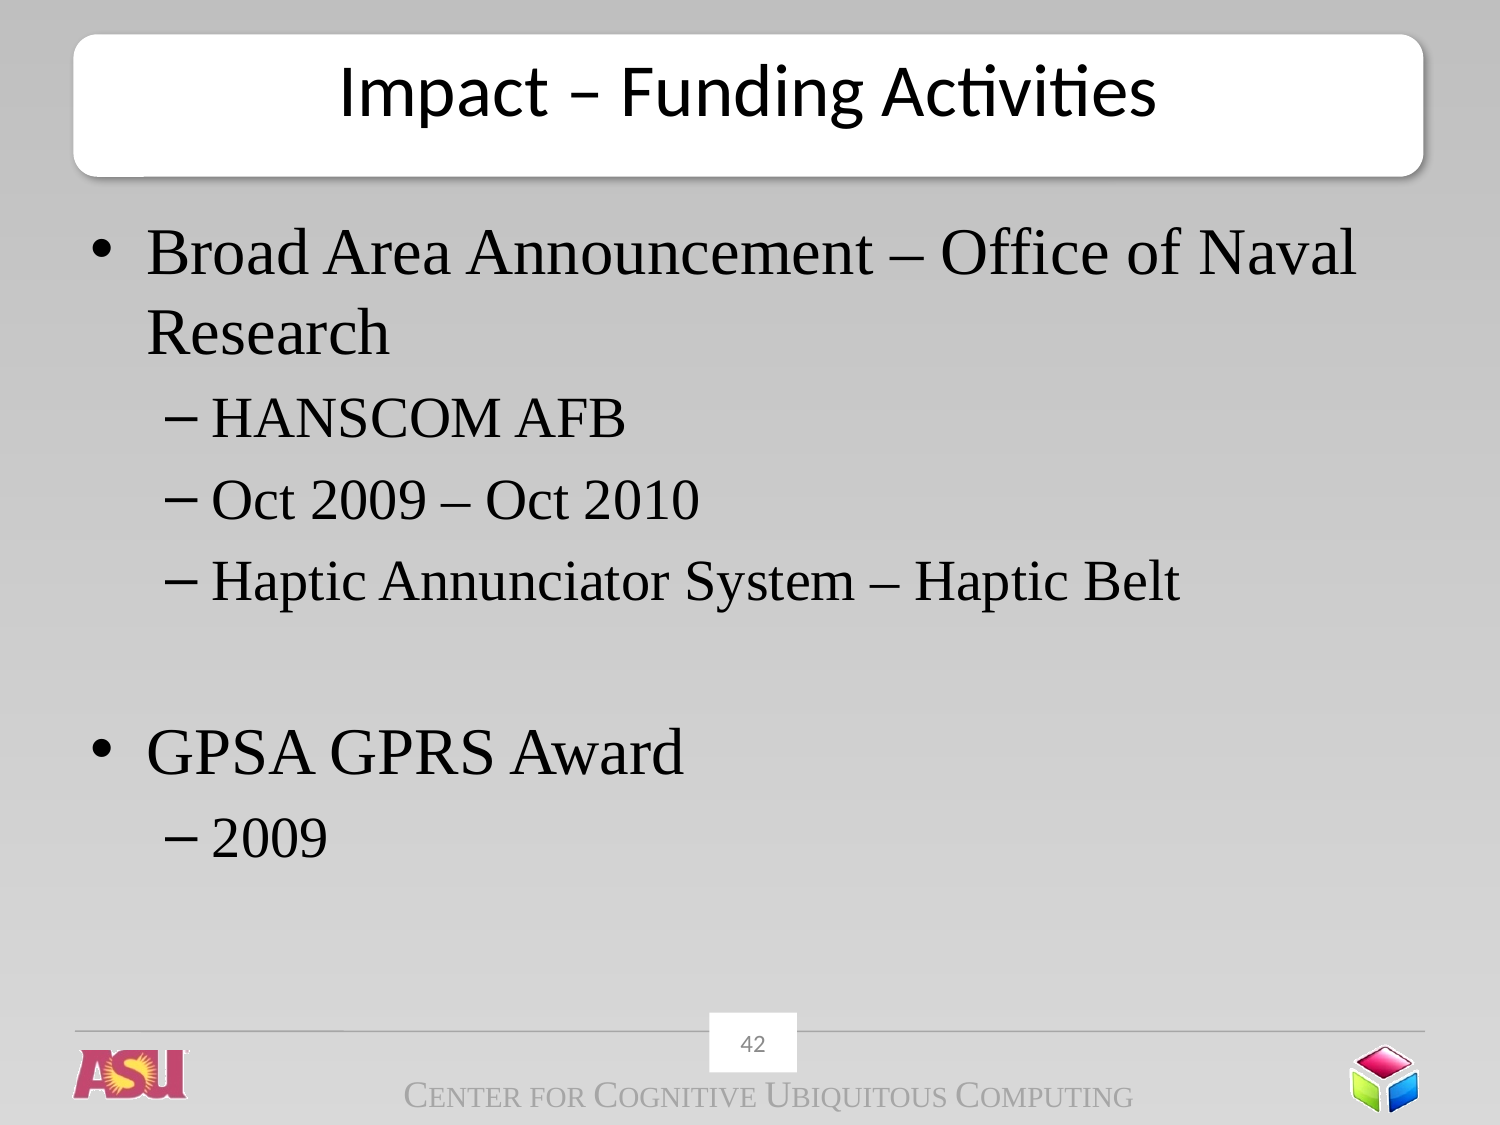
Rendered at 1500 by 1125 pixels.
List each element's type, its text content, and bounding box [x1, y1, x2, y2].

list Broad Area Announcement – Office of Naval Research HANSCOM AFB Oct 2009 – Oct 2010 Haptic Annunciator System – Haptic Belt GPSA GPRS Award 2009 [75, 200, 1425, 1005]
slide_number 42 [709, 1012, 797, 1073]
title Impact – Funding Activities [73, 34, 1424, 177]
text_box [59, 1050, 200, 1100]
